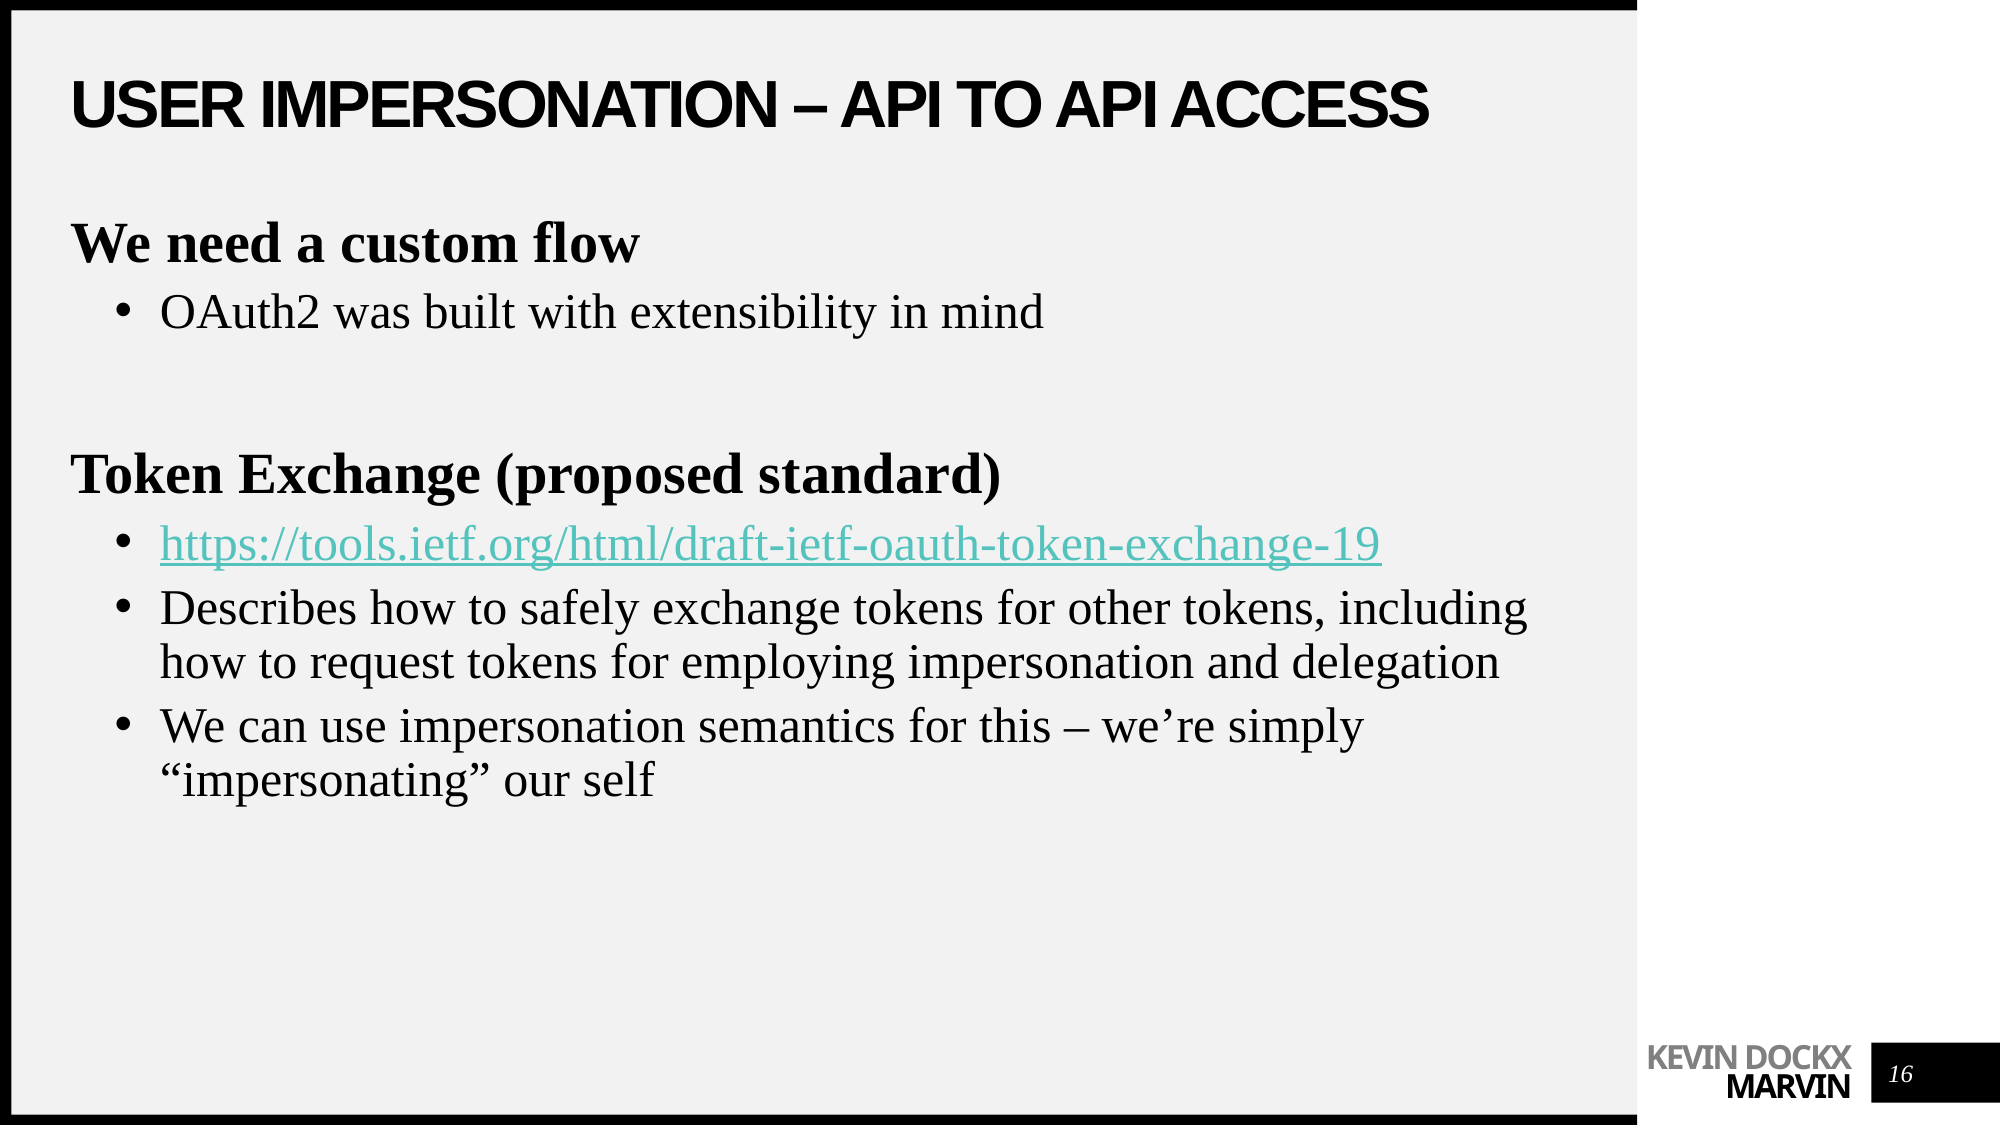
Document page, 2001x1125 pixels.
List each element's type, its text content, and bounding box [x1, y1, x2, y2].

title User Impersonation – API TO API Access [70, 70, 1580, 142]
list We need a custom flow OAuth2 was built with extensibility in mind Token Exchange (proposed standard) https://tools.ietf.org/html/draft-ietf-oauth-token-exchange-19 Describes how to safely exchange tokens for other tokens, including how to request tokens for employing impersonation and delegation We can use impersonation semantics for this – we’re simply “impersonating” our self [70, 211, 1580, 1014]
slide_number 16 [1877, 1050, 1924, 1096]
